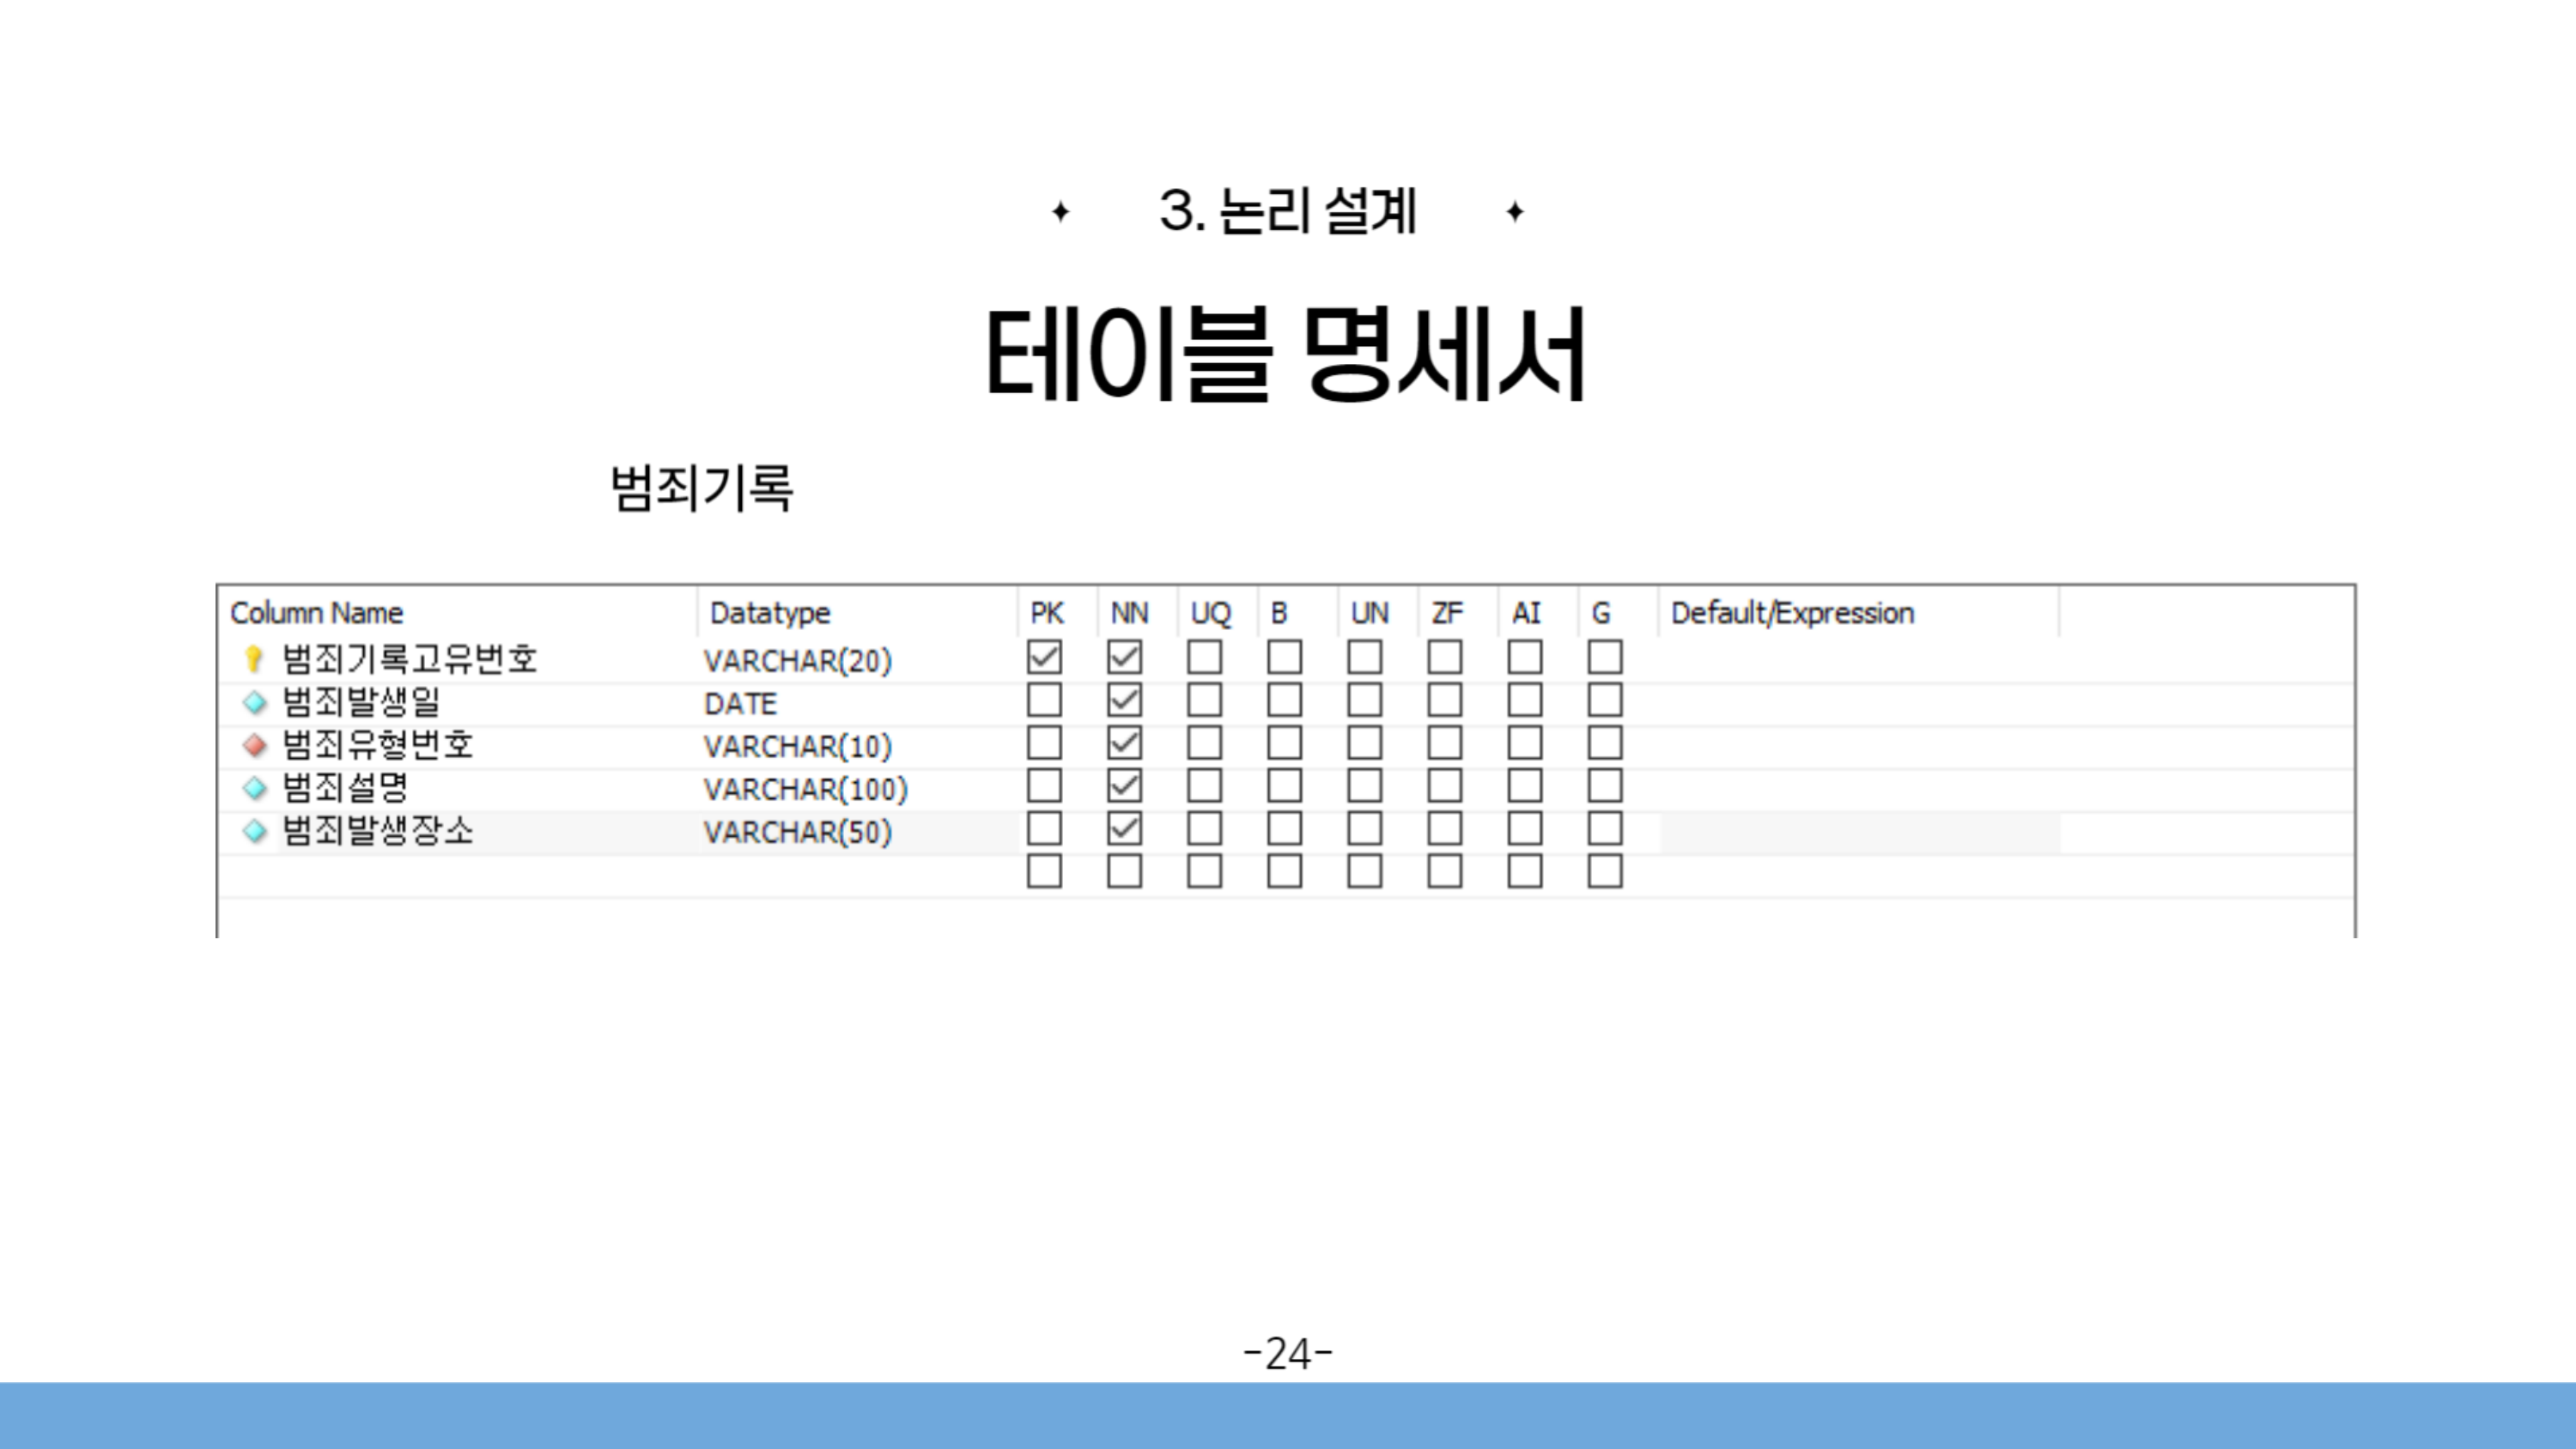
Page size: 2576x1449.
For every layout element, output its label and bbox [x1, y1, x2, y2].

picture [313, 459, 1090, 521]
picture [1041, 182, 1534, 239]
picture [216, 580, 2361, 939]
picture [965, 293, 1610, 409]
picture [0, 1382, 2576, 1449]
picture [1084, 1331, 1492, 1378]
